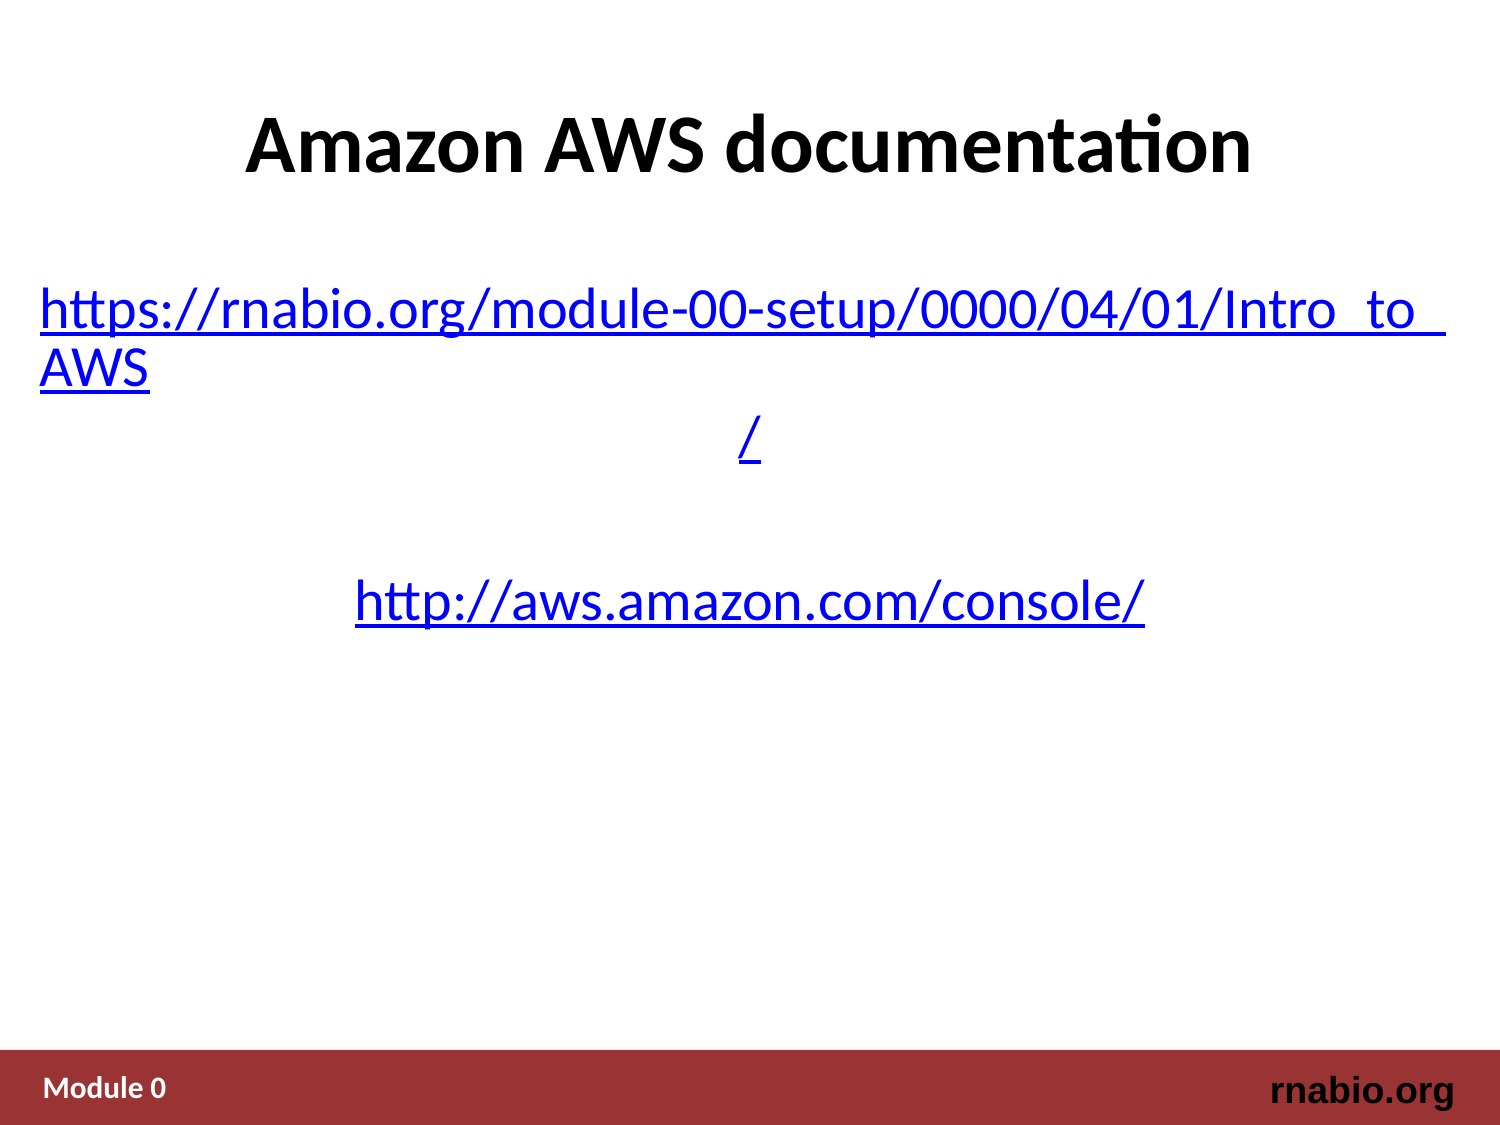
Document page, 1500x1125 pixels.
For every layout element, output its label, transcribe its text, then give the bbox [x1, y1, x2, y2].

title Amazon AWS documentation [24, 45, 1475, 233]
list https://rnabio.org/module-00-setup/0000/04/01/Intro_to_AWS/ http://aws.amazon.com/console/ [24, 262, 1475, 1038]
